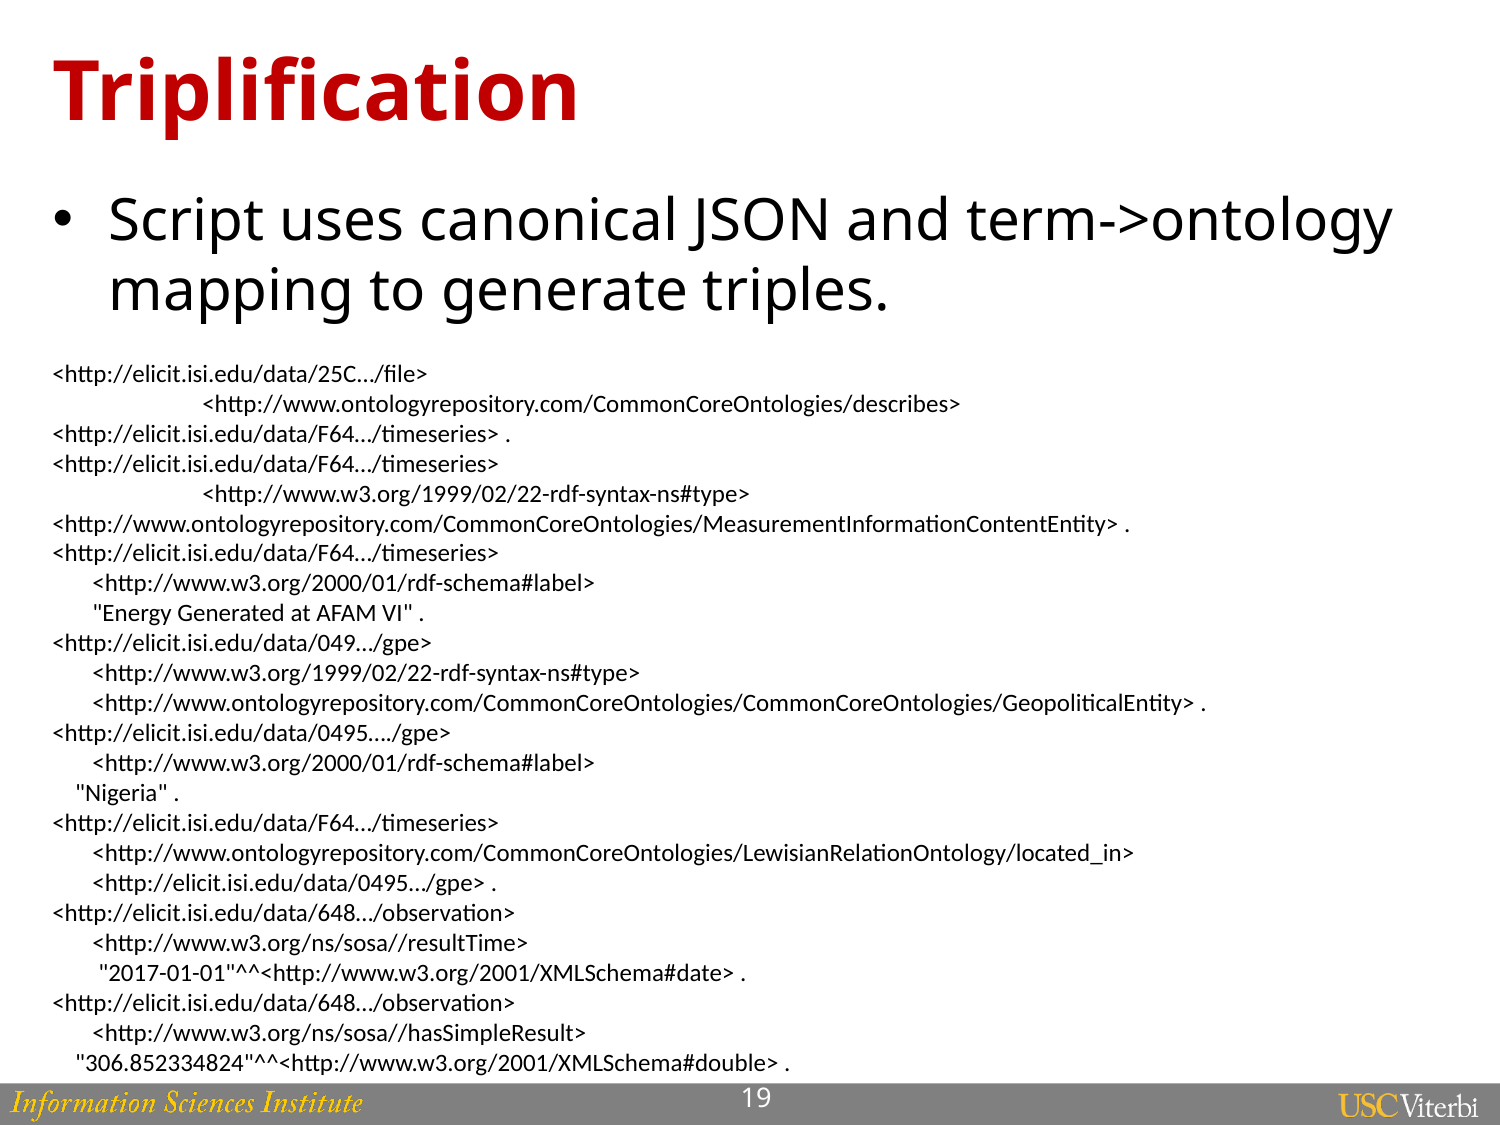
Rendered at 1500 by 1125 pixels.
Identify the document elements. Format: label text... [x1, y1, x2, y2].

text_box <http://elicit.isi.edu/data/25C…/file> <http://www.ontologyrepository.com/CommonCoreOntologies/describes> <http://elicit.isi.edu/data/F64…/timeseries> . <http://elicit.isi.edu/data/F64…/timeseries> <http://www.w3.org/1999/02/22-rdf-syntax-ns#type> <http://www.ontologyrepository.com/CommonCoreOntologies/MeasurementInformationContentEntity> . <http://elicit.isi.edu/data/F64…/timeseries> <http://www.w3.org/2000/01/rdf-schema#label> "Energy Generated at AFAM VI" . <http://elicit.isi.edu/data/049…/gpe> <http://www.w3.org/1999/02/22-rdf-syntax-ns#type> <http://www.ontologyrepository.com/CommonCoreOntologies/CommonCoreOntologies/GeopoliticalEntity> . <http://elicit.isi.edu/data/0495…./gpe> <http://www.w3.org/2000/01/rdf-schema#label> "Nigeria" . <http://elicit.isi.edu/data/F64…/timeseries> <http://www.ontologyrepository.com/CommonCoreOntologies/LewisianRelationOntology/located_in> <http://elicit.isi.edu/data/0495…/gpe> . <http://elicit.isi.edu/data/648…/observation> <http://www.w3.org/ns/sosa//resultTime> "2017-01-01"^^<http://www.w3.org/2001/XMLSchema#date> . <http://elicit.isi.edu/data/648…/observation> <http://www.w3.org/ns/sosa//hasSimpleResult> "306.852334824"^^<http://www.w3.org/2001/XMLSchema#double> . [37, 349, 1425, 1084]
slide_number 19 [711, 1094, 787, 1118]
picture [1338, 1093, 1495, 1119]
picture [9, 1090, 363, 1122]
list Script uses canonical JSON and term->ontology mapping to generate triples. [37, 175, 1425, 338]
title Triplification [37, 0, 1495, 175]
